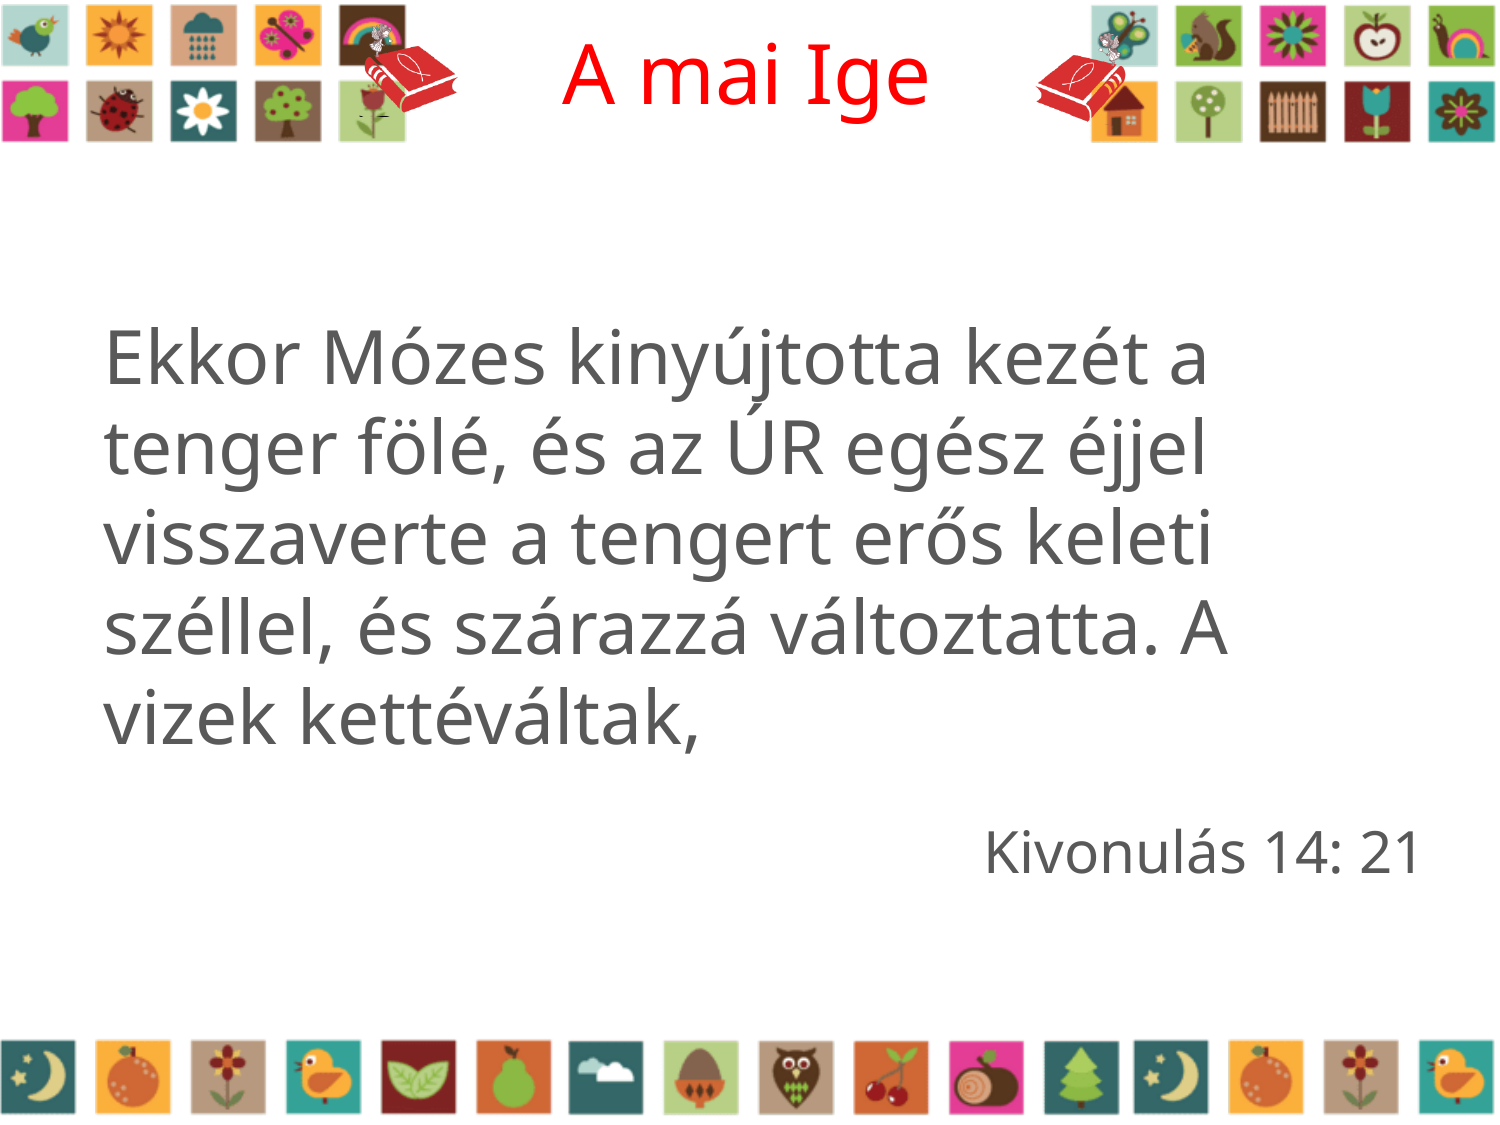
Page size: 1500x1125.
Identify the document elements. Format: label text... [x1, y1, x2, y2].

picture [1003, 3, 1500, 150]
text_box Kivonulás 14: 21 [808, 807, 1441, 893]
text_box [0, 1028, 1500, 1118]
text_box A mai Ige [425, 13, 1078, 129]
picture [0, 3, 490, 150]
text_box Ekkor Mózes kinyújtotta kezét a tenger fölé, és az ÚR egész éjjel visszaverte a tengert erős keleti széllel, és szárazzá változtatta. A vizek kettéváltak, [88, 302, 1436, 768]
